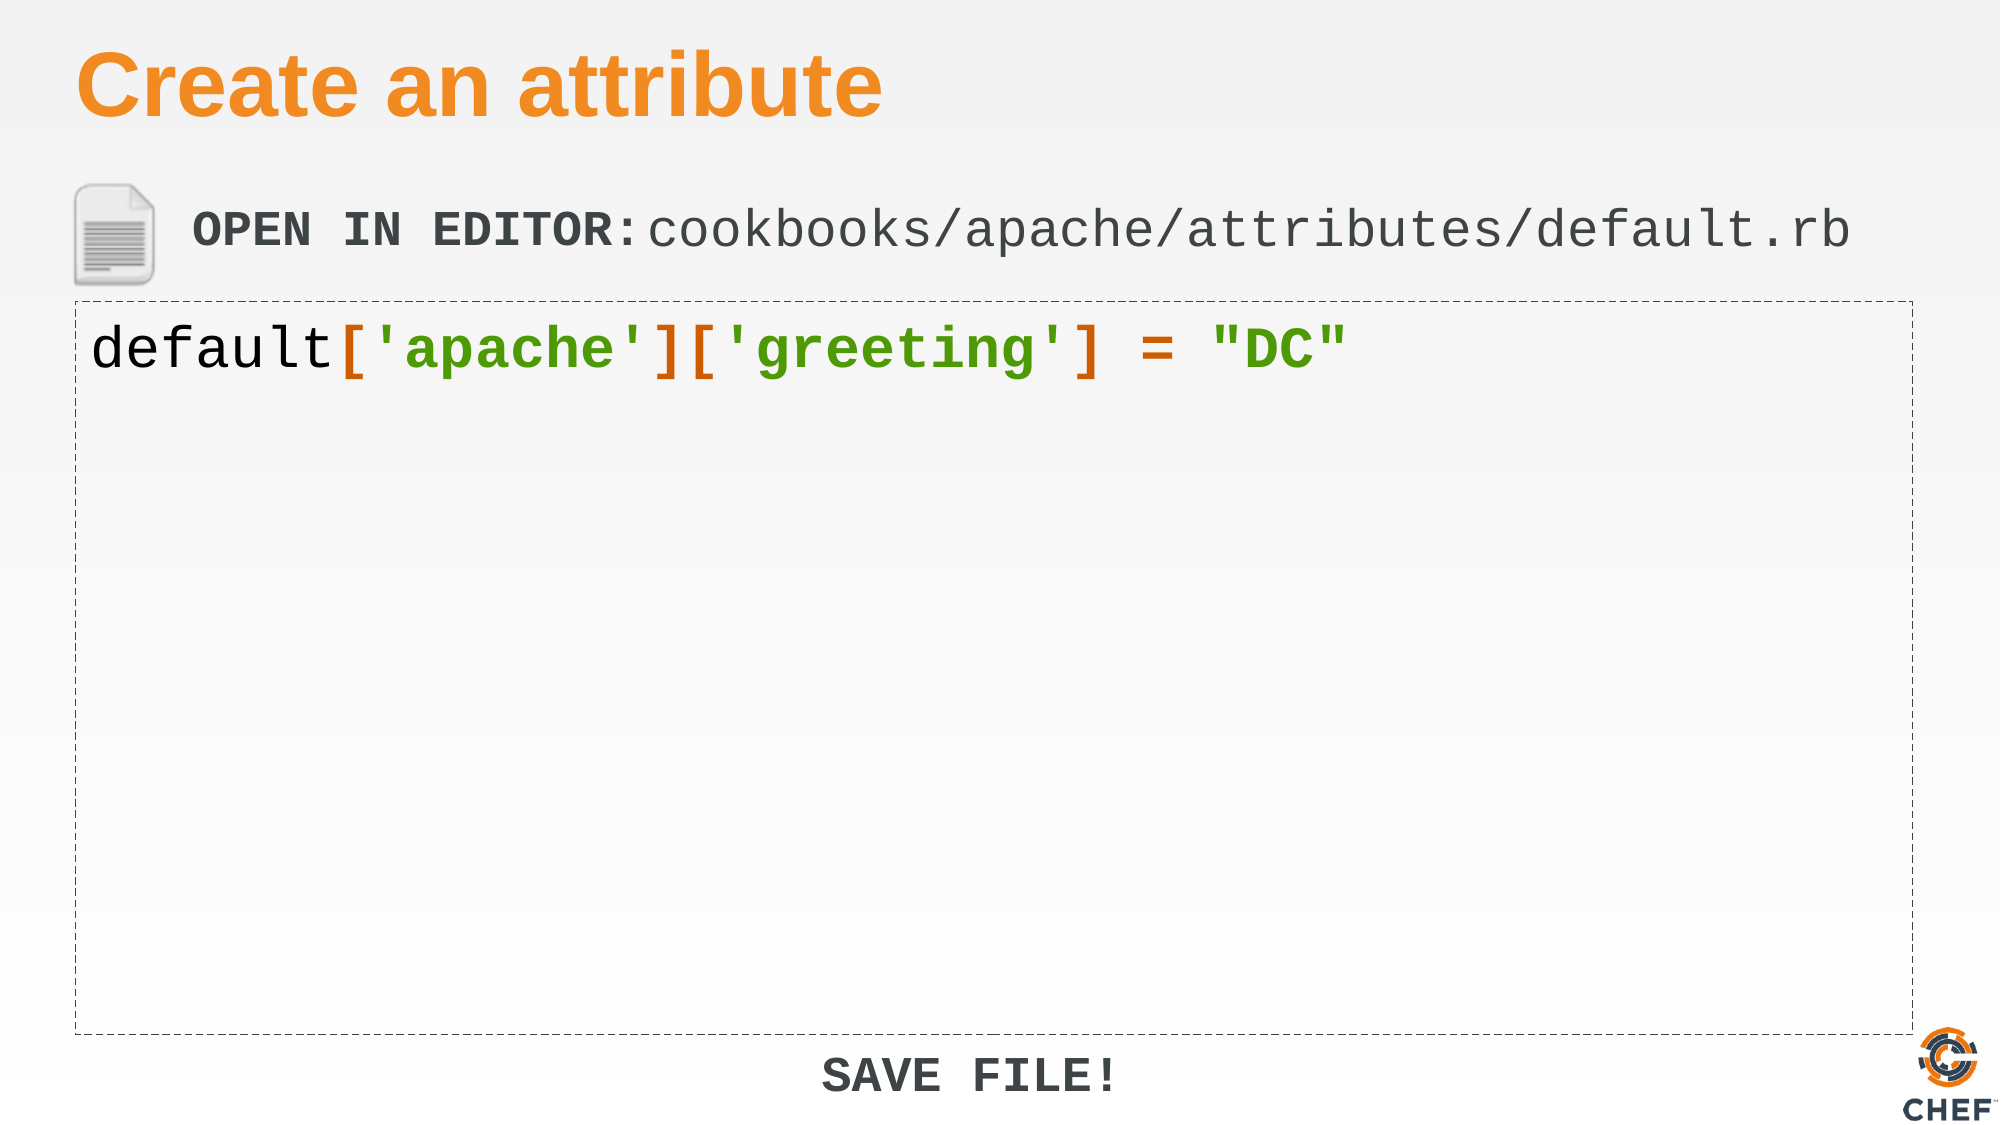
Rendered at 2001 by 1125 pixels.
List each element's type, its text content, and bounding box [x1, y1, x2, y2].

picture [1903, 1027, 1998, 1121]
list cookbooks/apache/attributes/default.rb [647, 187, 1914, 263]
list default['apache']['greeting'] = "DC" [75, 301, 1913, 1035]
title Create an attribute [75, 37, 1913, 140]
